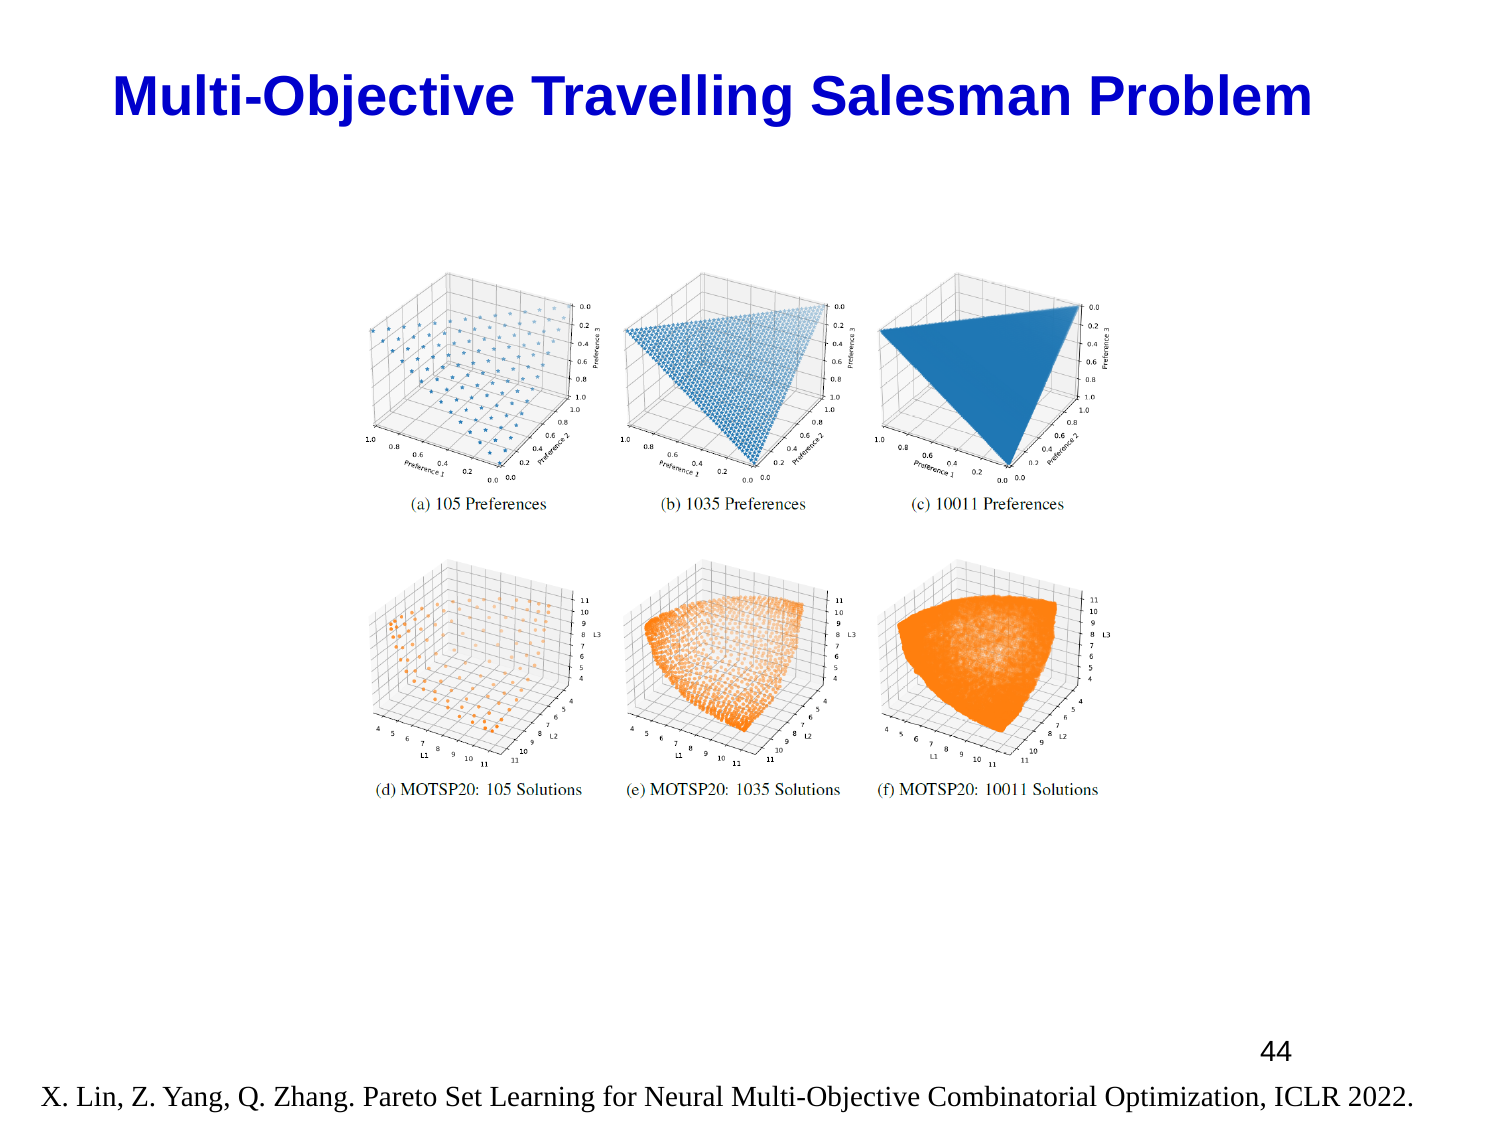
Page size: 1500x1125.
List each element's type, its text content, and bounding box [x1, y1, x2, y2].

title Multi-Objective Travelling Salesman Problem [0, 11, 1427, 175]
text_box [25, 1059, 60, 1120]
picture [337, 269, 1118, 801]
text_box [60, 838, 1471, 1125]
